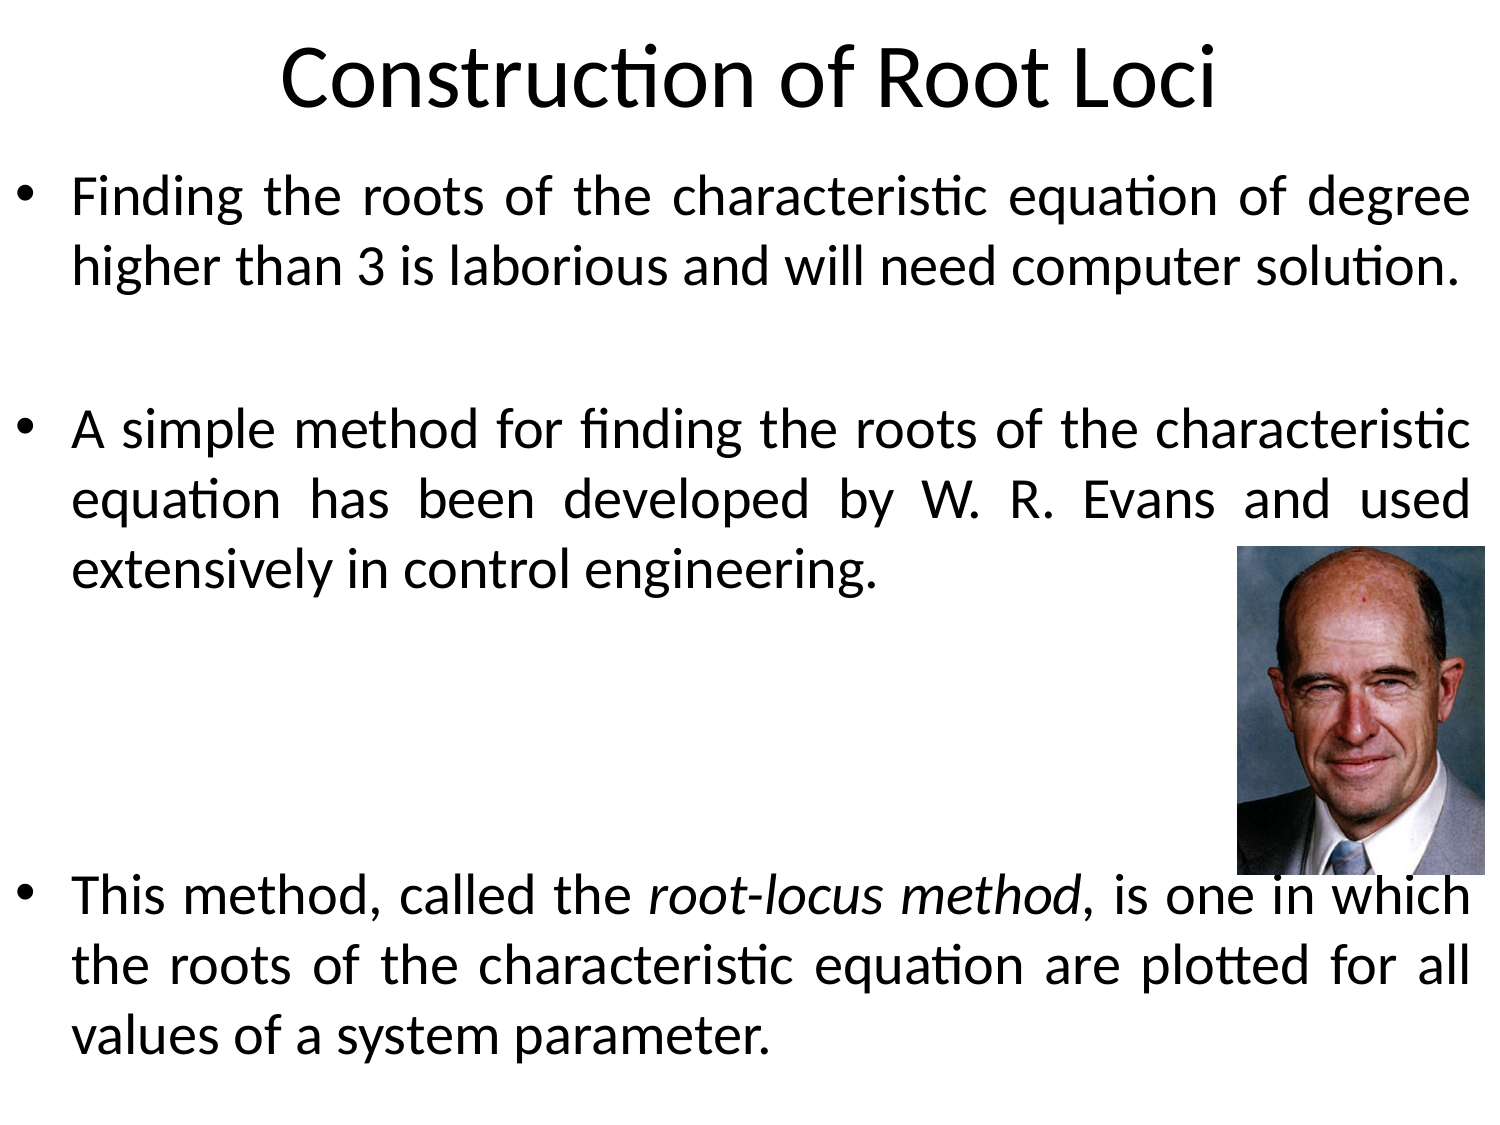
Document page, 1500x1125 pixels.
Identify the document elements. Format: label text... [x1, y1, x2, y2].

title Construction of Root Loci [75, 0, 1425, 143]
list Finding the roots of the characteristic equation of degree higher than 3 is laborious and will need computer solution. A simple method for finding the roots of the characteristic equation has been developed by W. R. Evans and used extensively in control engineering. This method, called the root-locus method, is one in which the roots of the characteristic equation are plotted for all values of a system parameter. [0, 149, 1488, 1125]
picture [1237, 546, 1485, 876]
